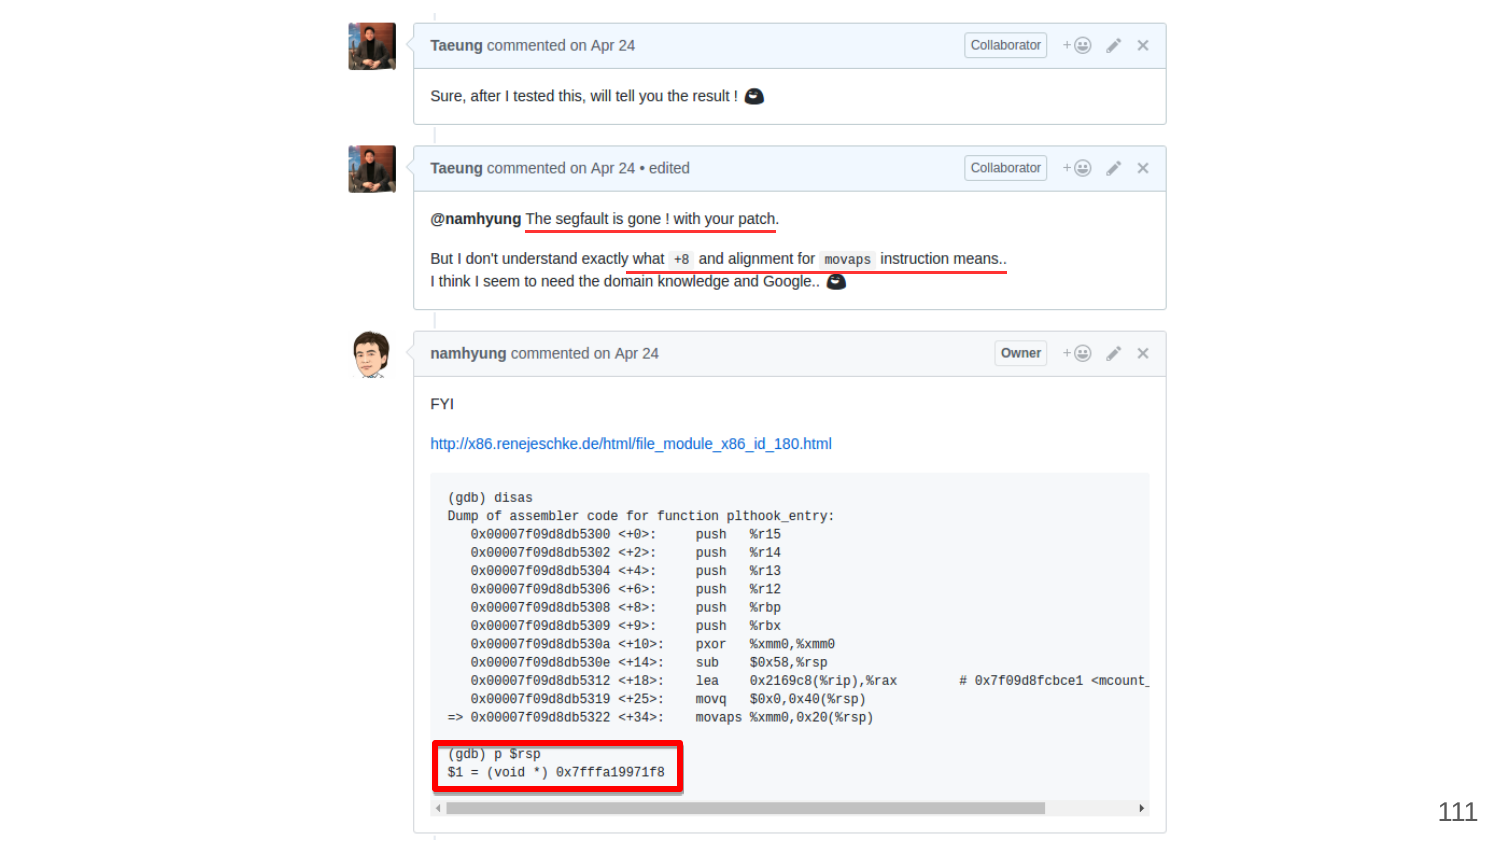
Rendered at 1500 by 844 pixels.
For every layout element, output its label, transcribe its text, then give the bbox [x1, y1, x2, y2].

slide_number ‹#› [1403, 779, 1494, 844]
picture [326, 13, 1184, 840]
